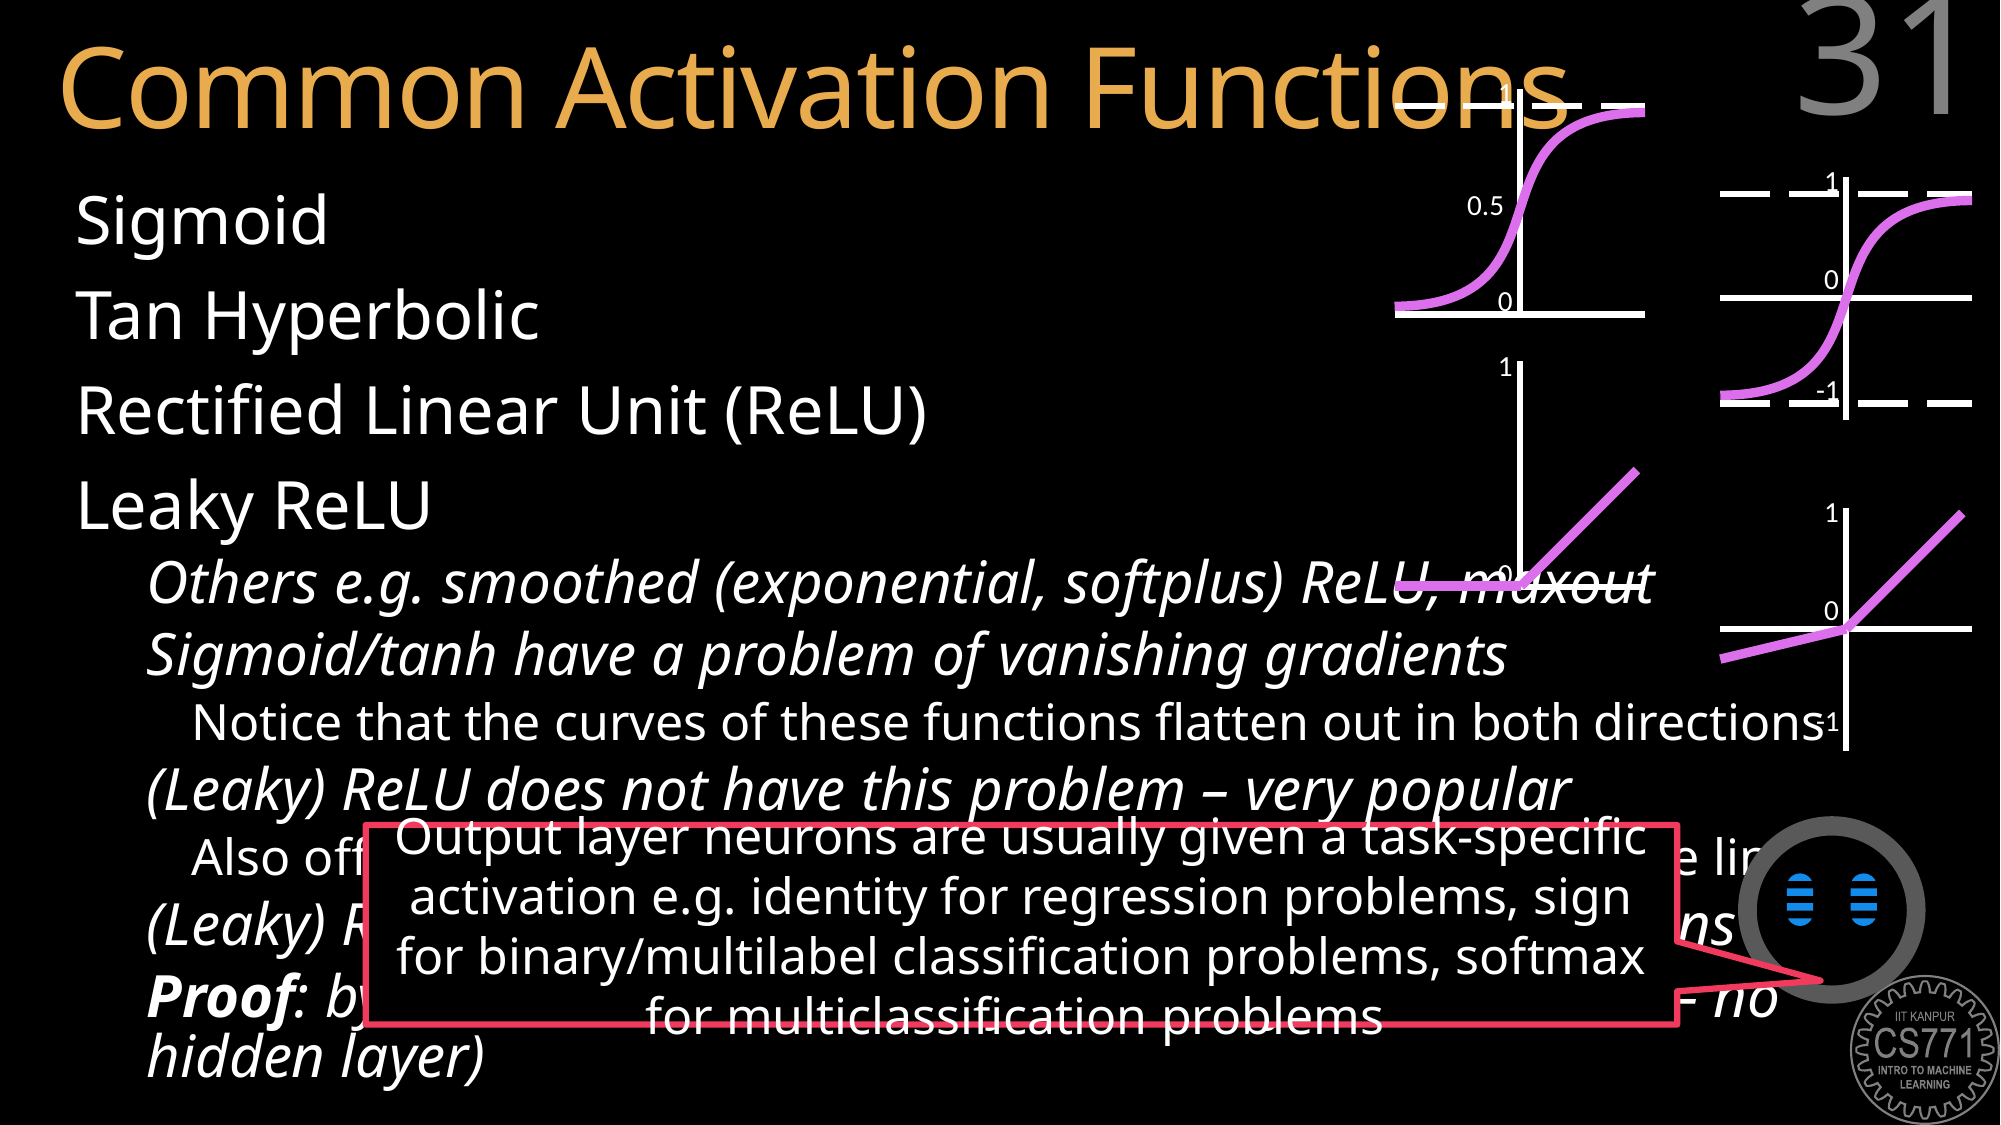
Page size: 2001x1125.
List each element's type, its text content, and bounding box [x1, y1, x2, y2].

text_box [1720, 154, 1973, 420]
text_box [1720, 485, 1973, 751]
slide_number 31 [1520, 6, 2000, 183]
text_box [1394, 66, 1646, 326]
title Common Activation Functions [41, 5, 1945, 183]
text_box Output layer neurons are usually given a task-specific activation e.g. identity for regression problems, sign for binary/multilabel classification problems, softmax for multiclassification problems [364, 823, 1737, 1026]
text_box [1394, 339, 1646, 599]
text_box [1737, 815, 1926, 1004]
